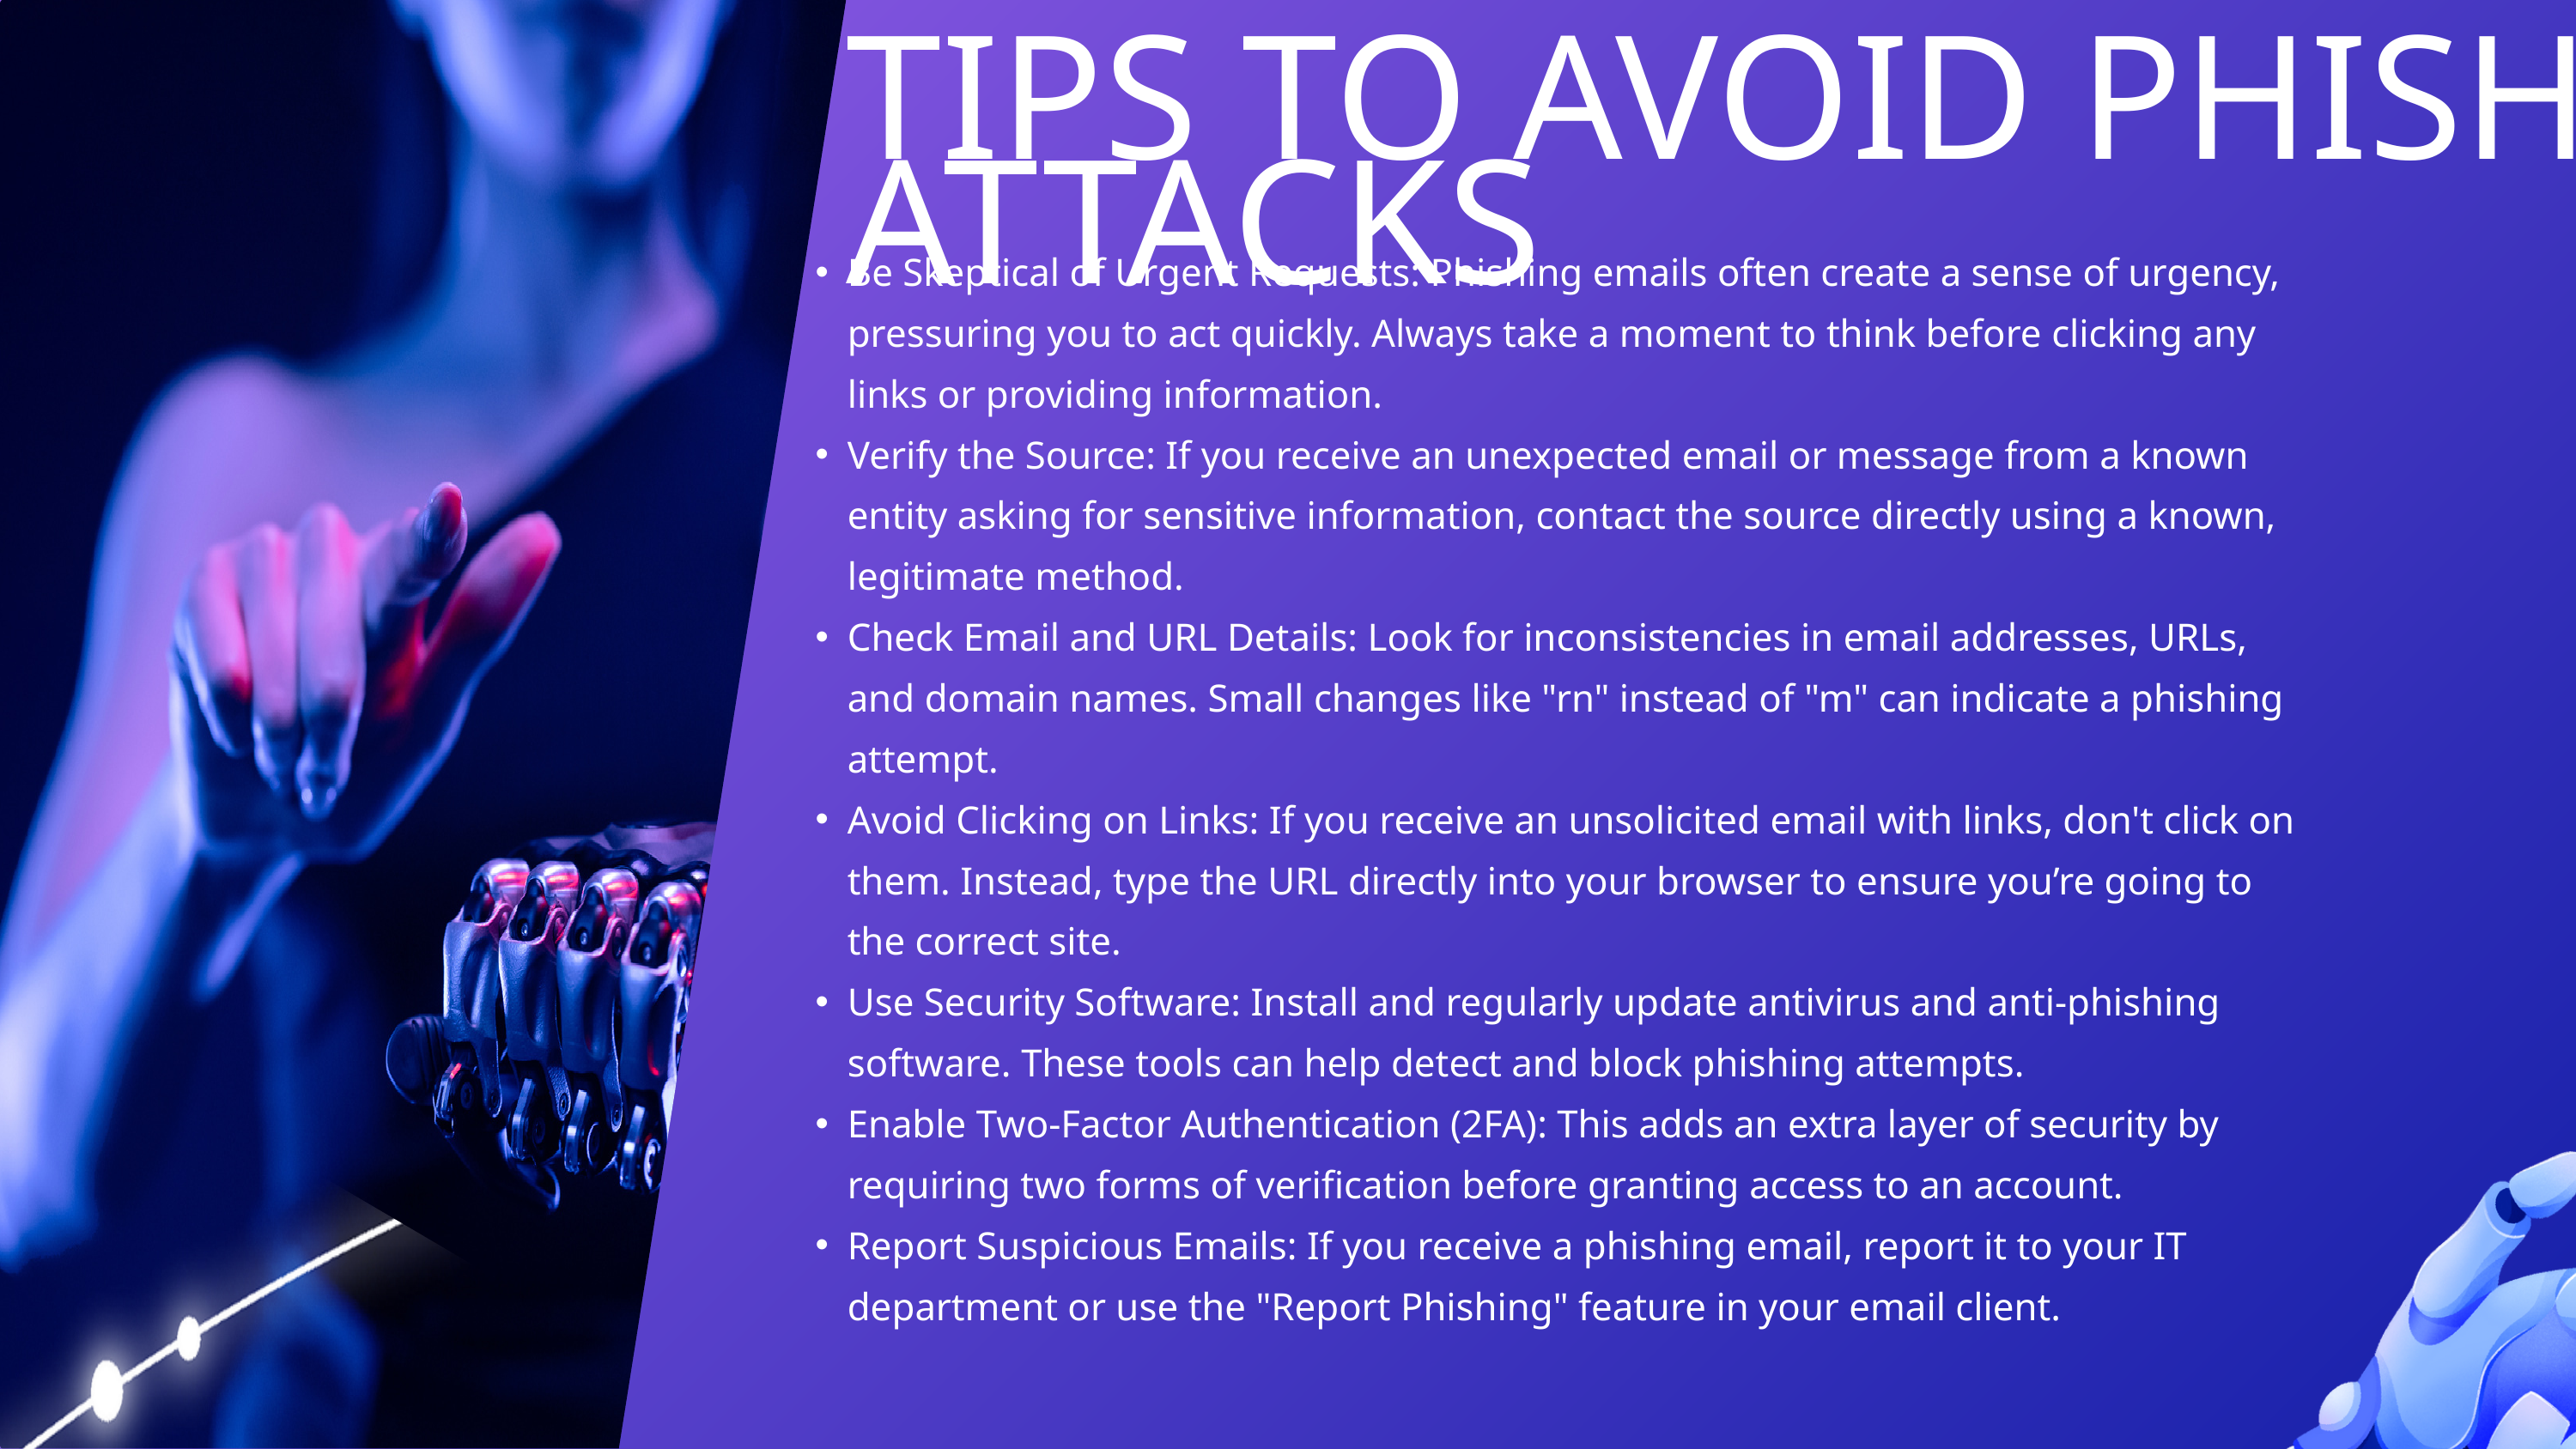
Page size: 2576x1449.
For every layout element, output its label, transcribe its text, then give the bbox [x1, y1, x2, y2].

text_box [2216, 1151, 2576, 1449]
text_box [0, 0, 847, 1449]
text_box Be Skeptical of Urgent Requests: Phishing emails often create a sense of urgency, pressuring you to act quickly. Always take a moment to think before clicking any links or providing information. Verify the Source: If you receive an unexpected email or message from a known entity asking for sensitive information, contact the source directly using a known, legitimate method. Check Email and URL Details: Look for inconsistencies in email addresses, URLs, and domain names. Small changes like "rn" instead of "m" can indicate a phishing attempt. Avoid Clicking on Links: If you receive an unsolicited email with links, don't click on them. Instead, type the URL directly into your browser to ensure you’re going to the correct site. Use Security Software: Install and regularly update antivirus and anti-phishing software. These tools can help detect and block phishing attempts. Enable Two-Factor Authentication (2FA): This adds an extra layer of security by requiring two forms of verification before granting access to an account. Report Suspicious Emails: If you receive a phishing email, report it to your IT department or use the "Report Phishing" feature in your email client. [850, 233, 2315, 1389]
text_box TIPS TO AVOID PHISHING ATTACKS [850, 70, 2576, 318]
